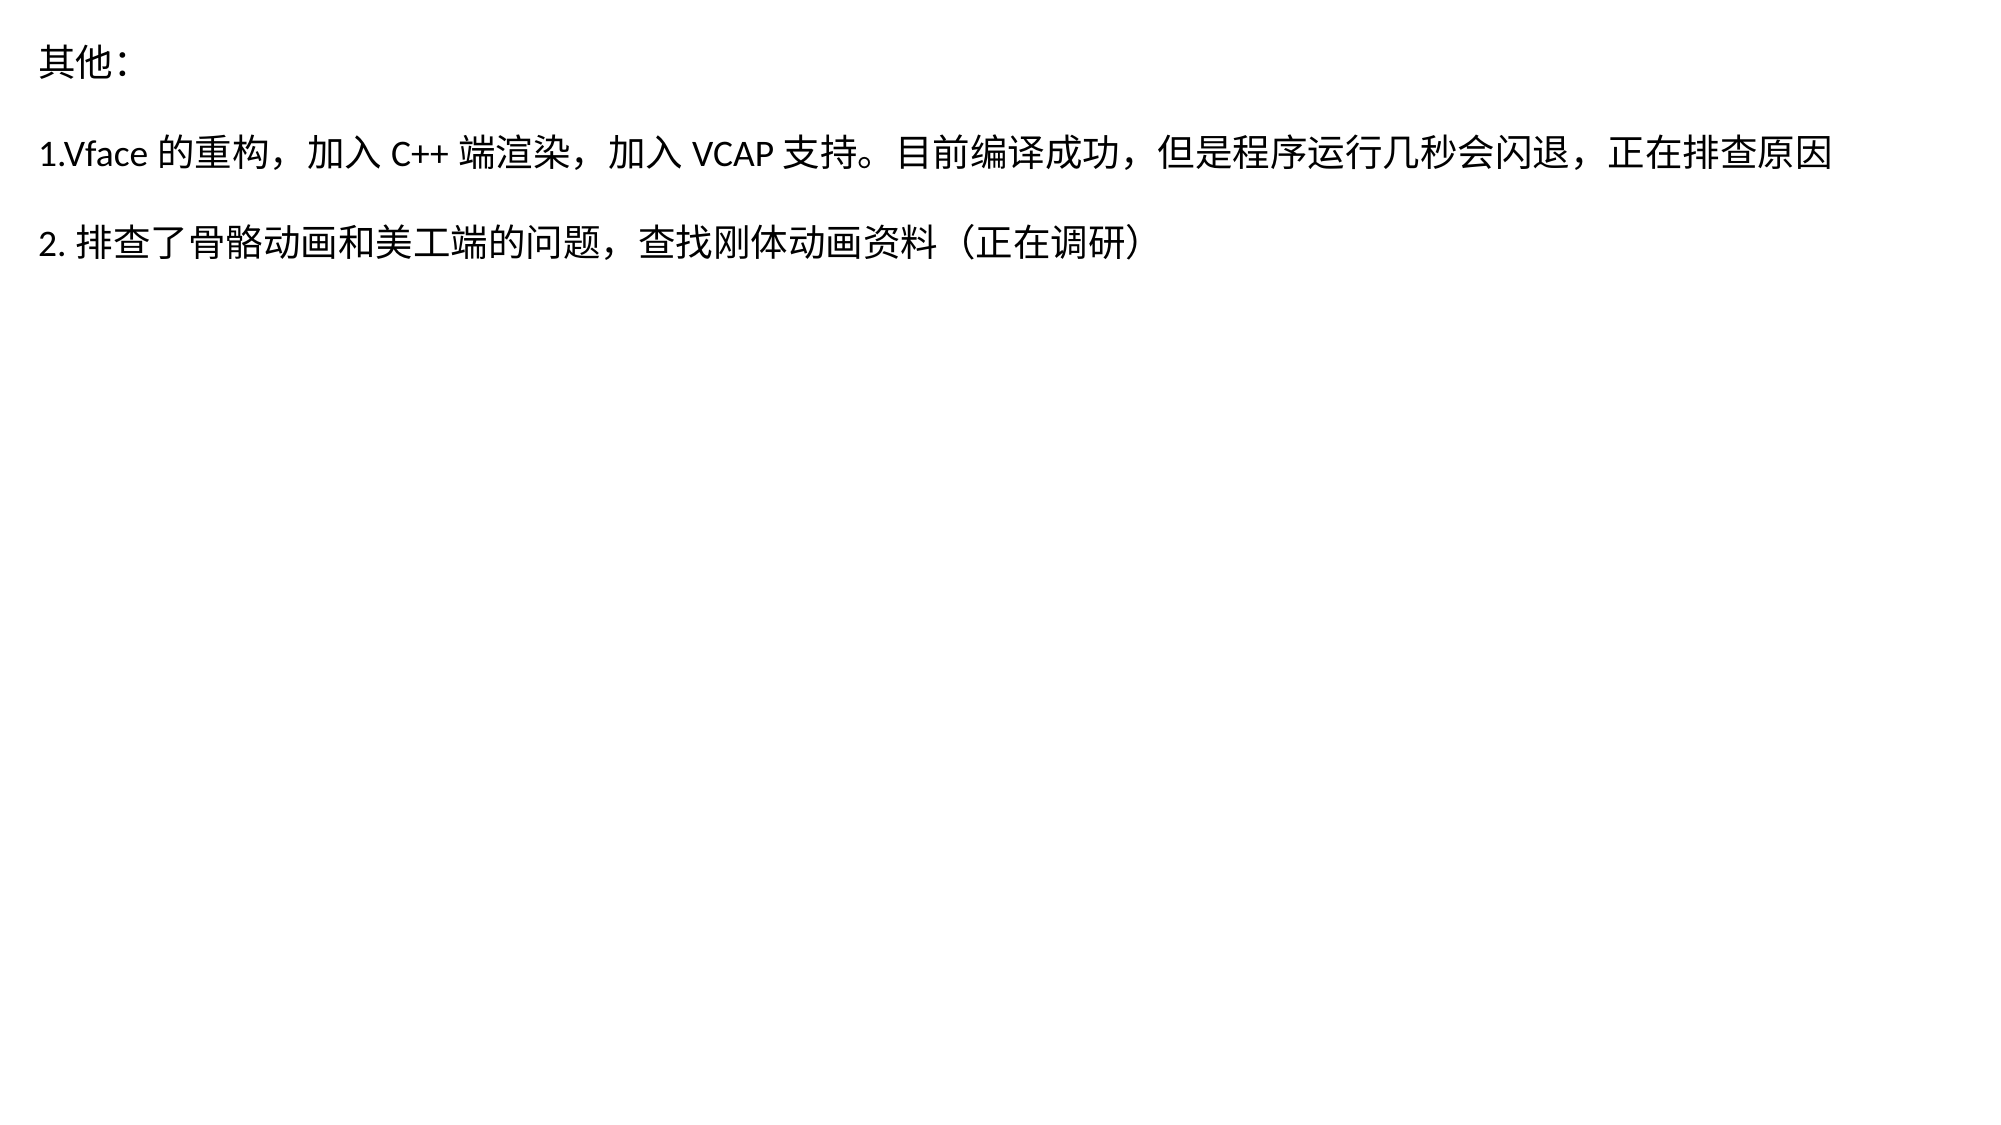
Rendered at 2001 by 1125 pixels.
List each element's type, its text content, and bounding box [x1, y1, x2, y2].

text_box 其他： 1.Vface的重构，加入C++端渲染，加入VCAP支持。目前编译成功，但是程序运行几秒会闪退，正在排查原因 2.排查了骨骼动画和美工端的问题，查找刚体动画资料（正在调研） [23, 32, 1875, 362]
